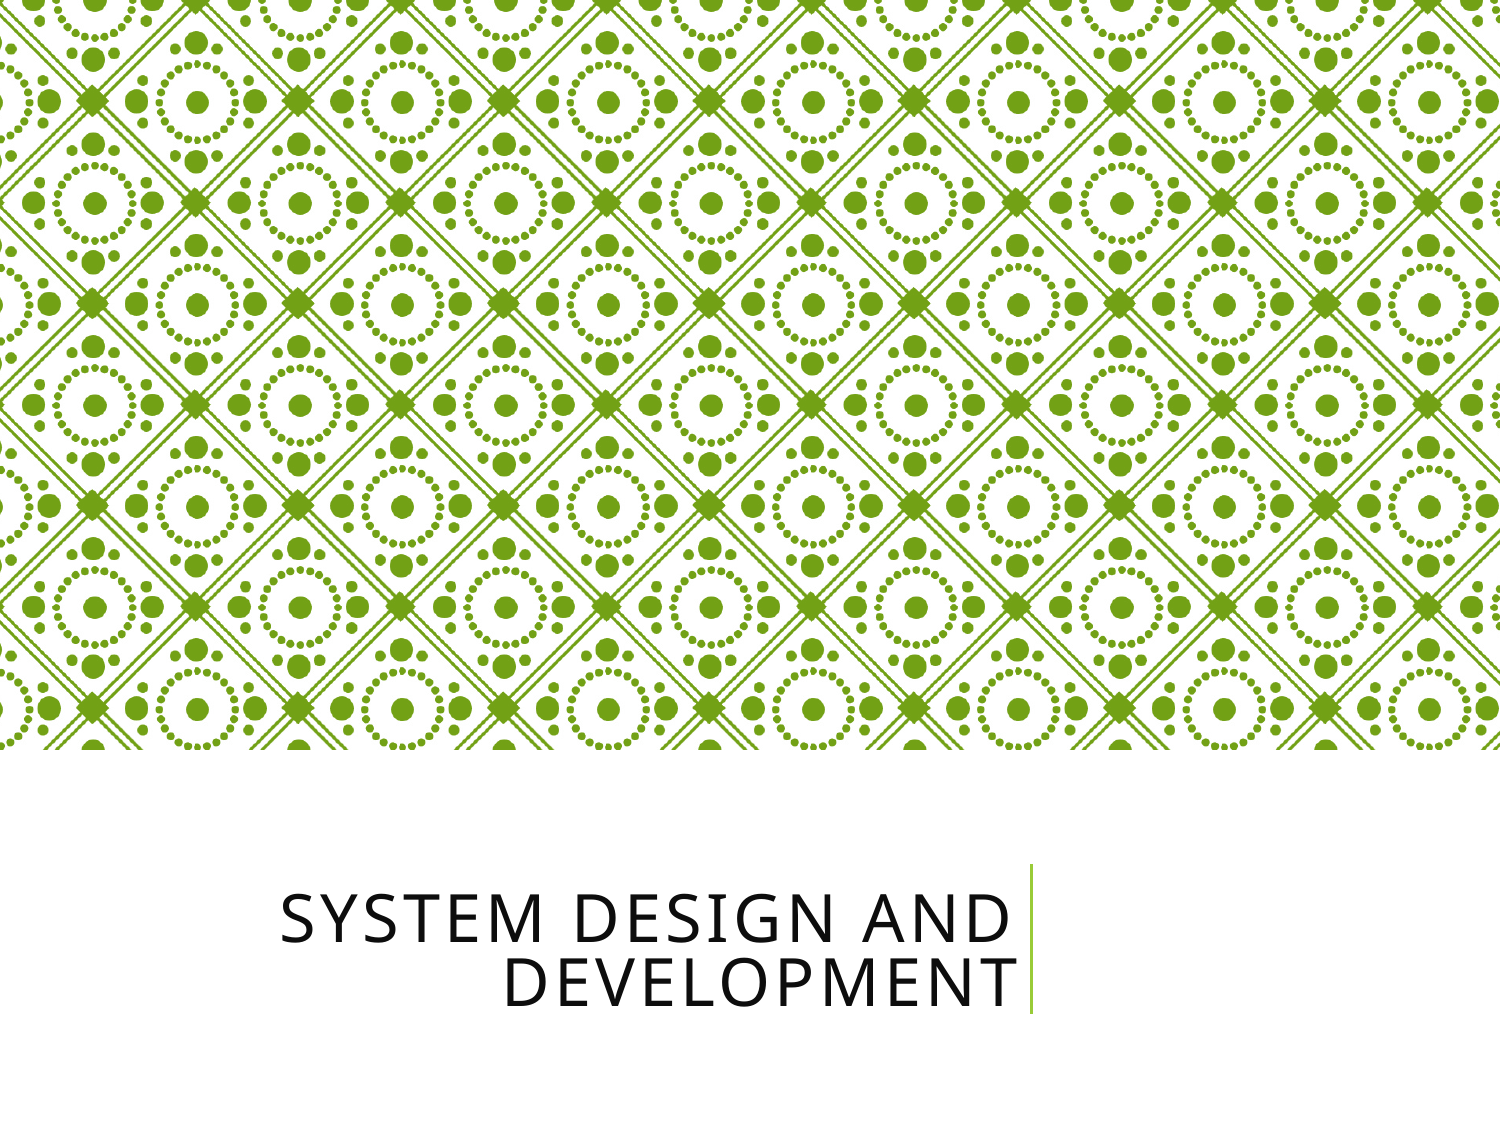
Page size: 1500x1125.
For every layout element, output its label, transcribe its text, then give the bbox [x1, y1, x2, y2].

title System design and development [76, 810, 1033, 1101]
